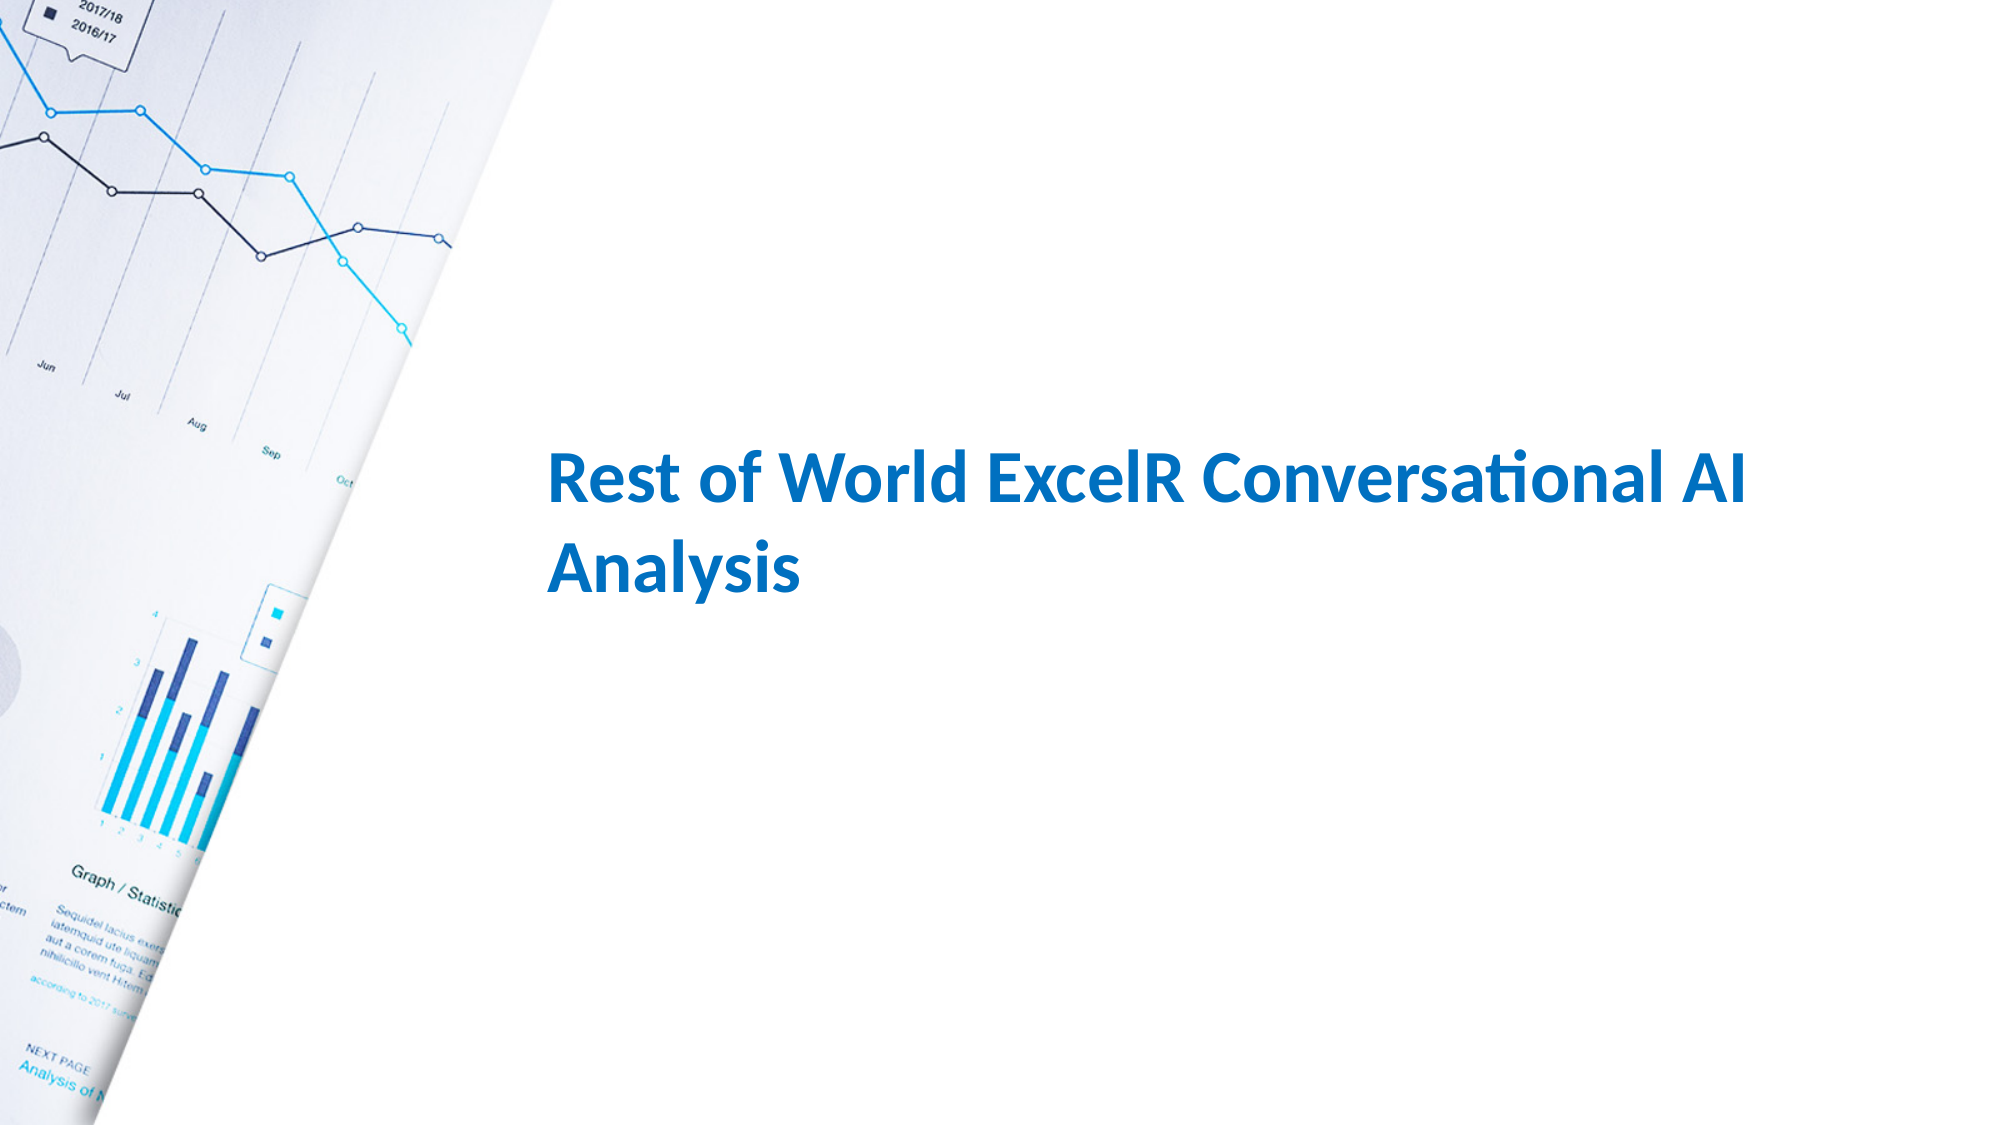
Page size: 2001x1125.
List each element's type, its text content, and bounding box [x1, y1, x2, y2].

picture [0, 0, 2001, 1125]
title Rest of World ExcelR Conversational AI Analysis [532, 304, 1902, 821]
